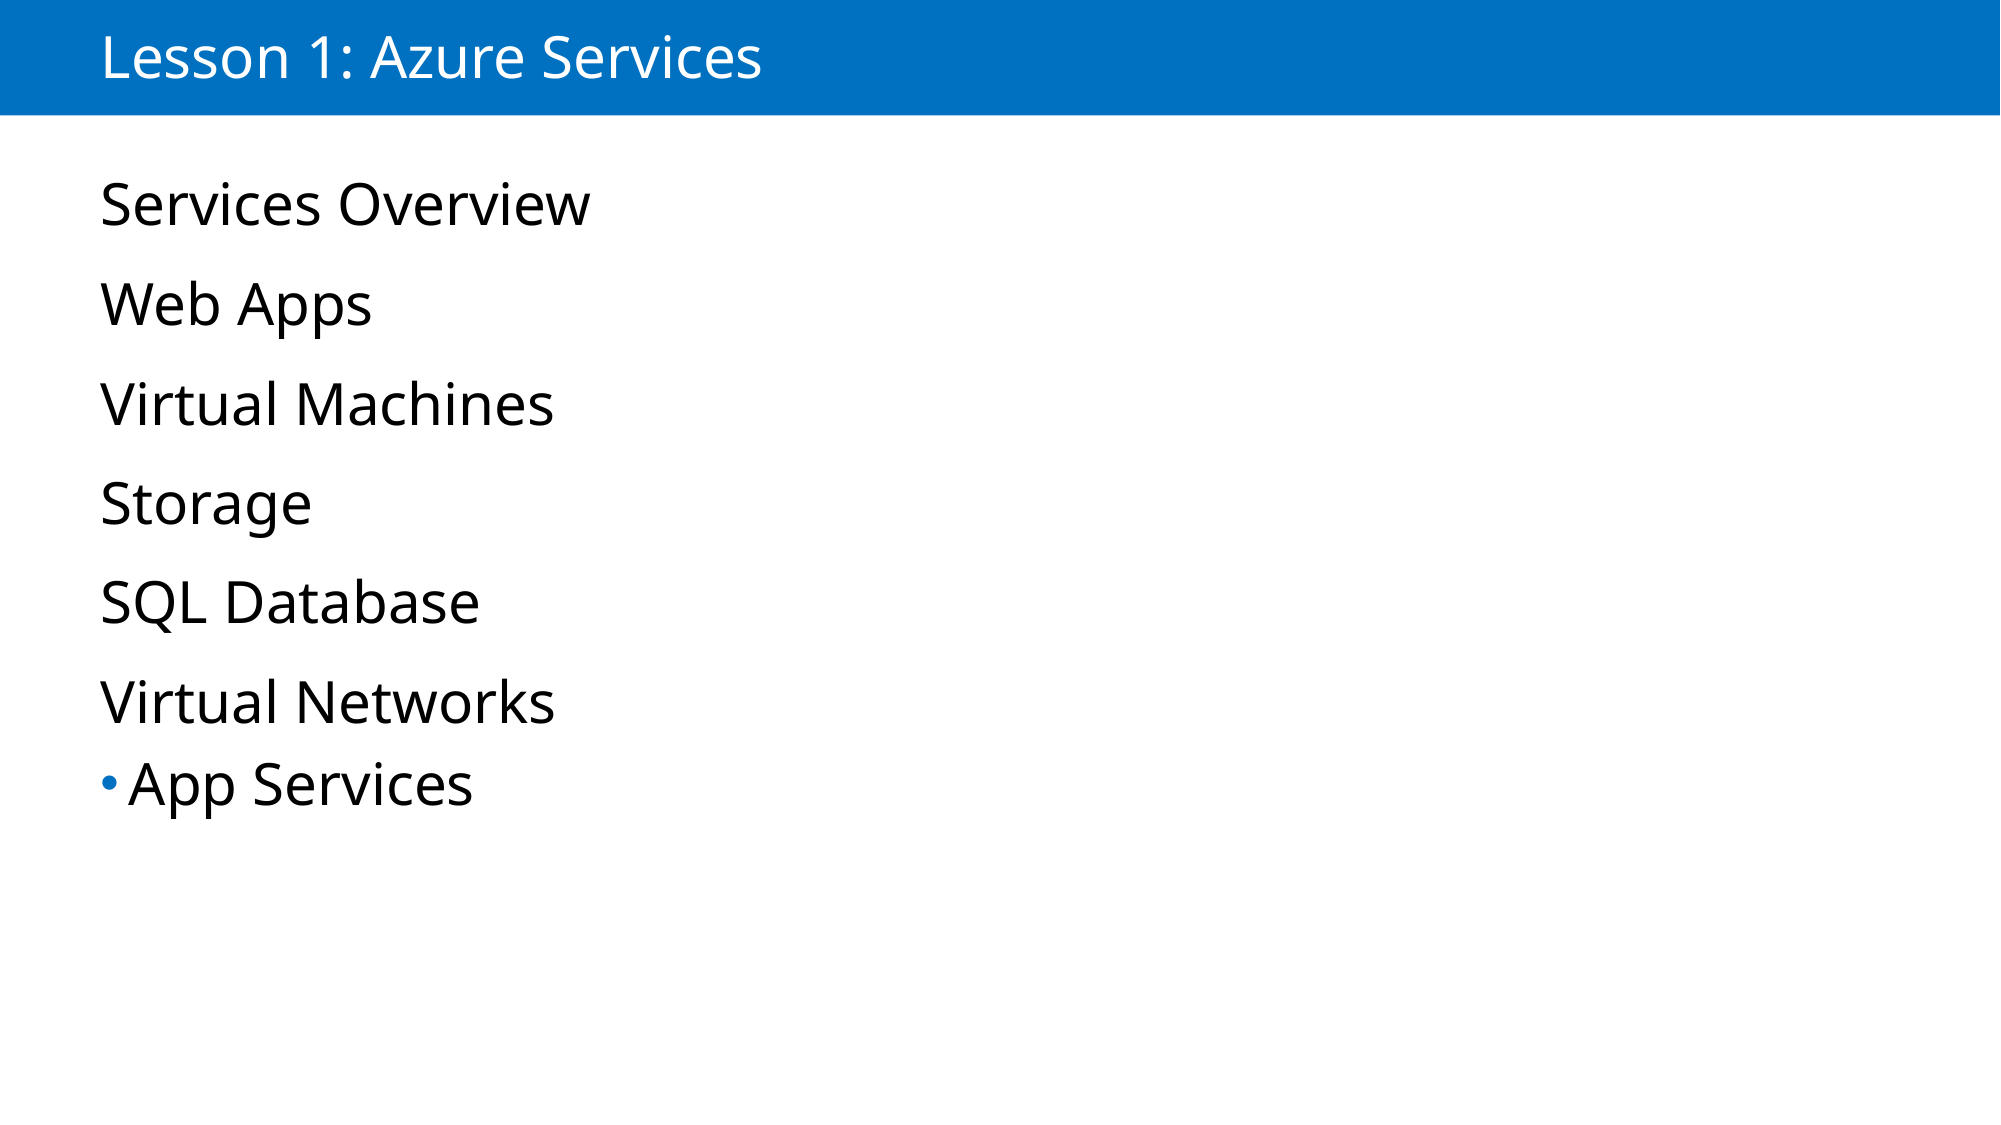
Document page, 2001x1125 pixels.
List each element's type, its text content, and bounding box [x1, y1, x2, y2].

title Lesson 1: Azure Services [100, 0, 1802, 122]
list Services Overview Web Apps Virtual Machines Storage SQL Database Virtual Networks App Services [100, 167, 1877, 1013]
